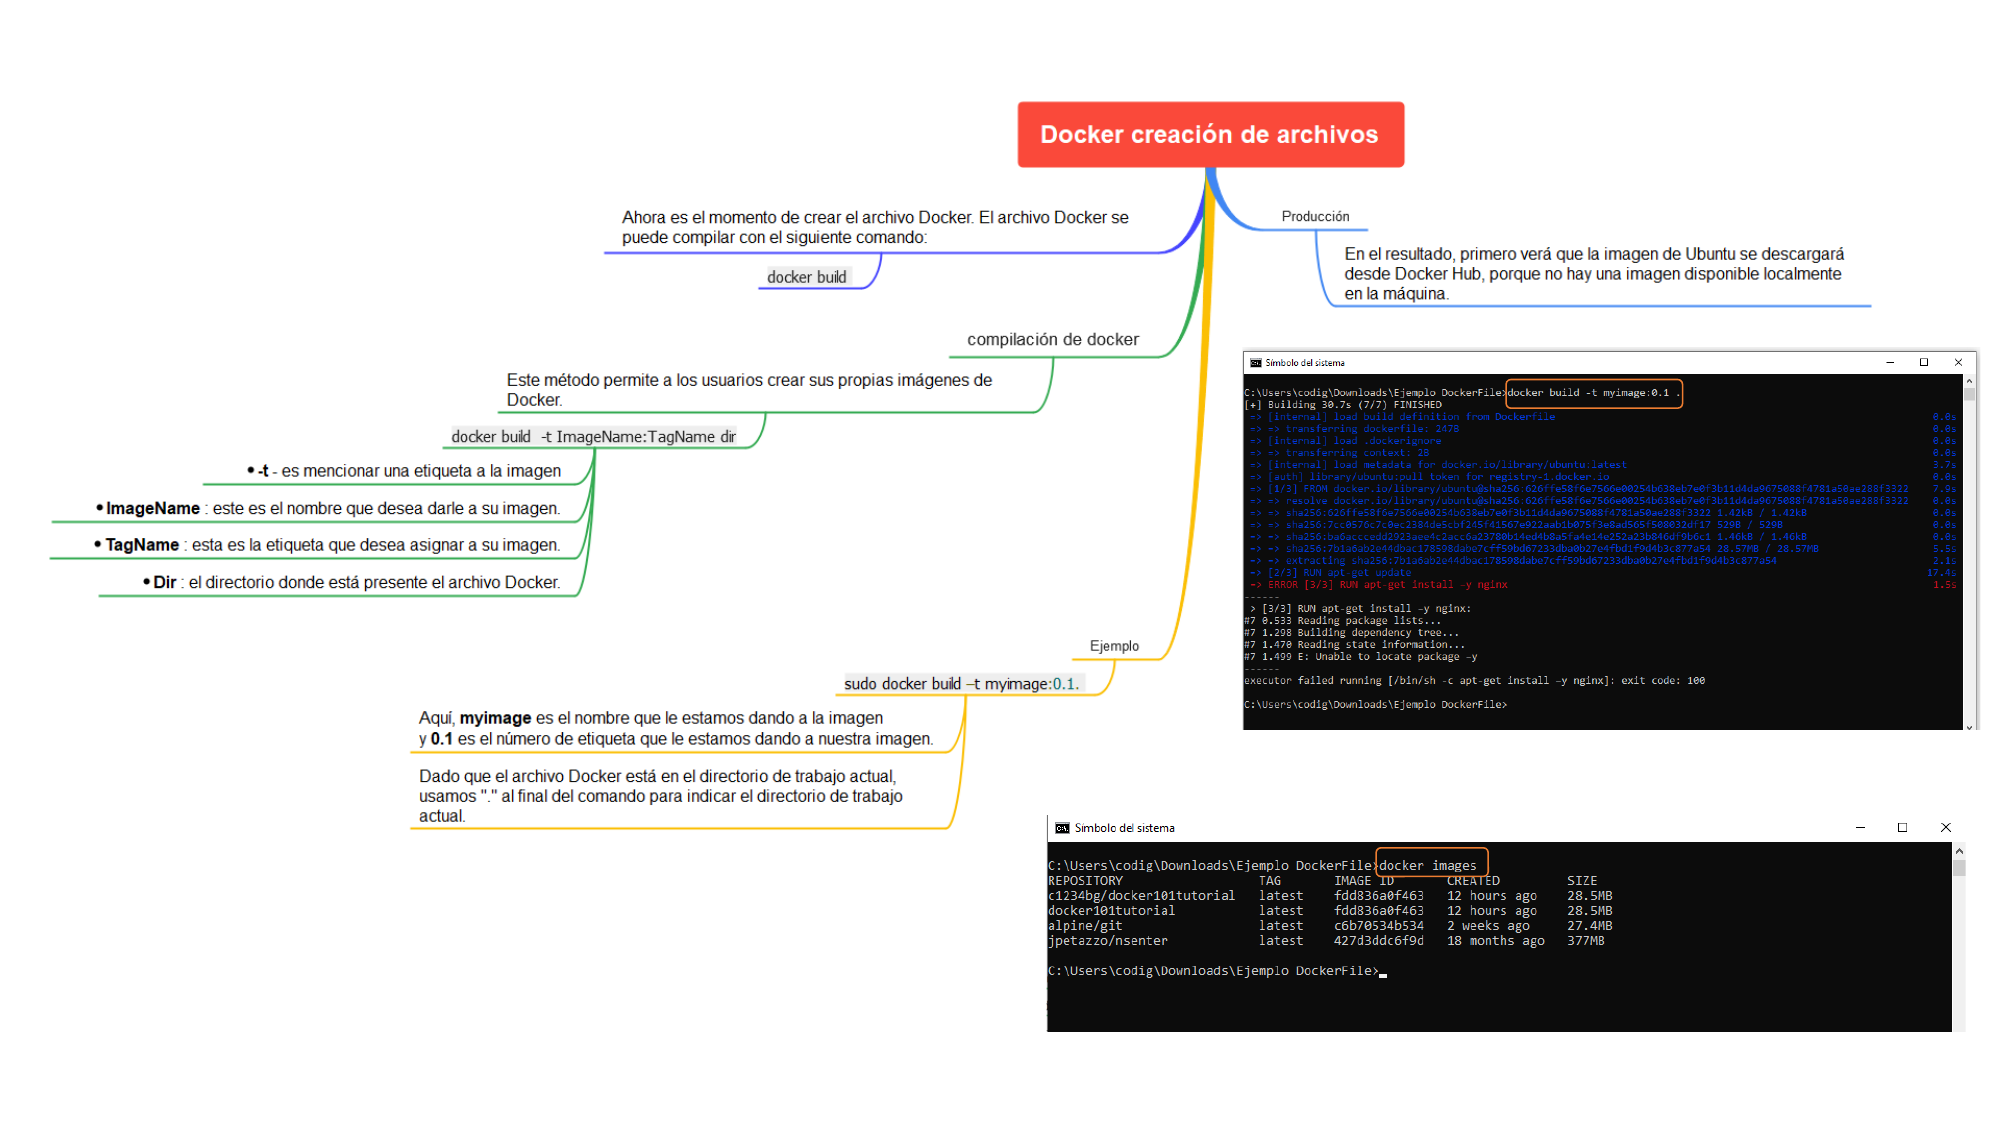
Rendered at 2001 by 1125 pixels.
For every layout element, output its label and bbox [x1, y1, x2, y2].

picture [19, 75, 1981, 1032]
